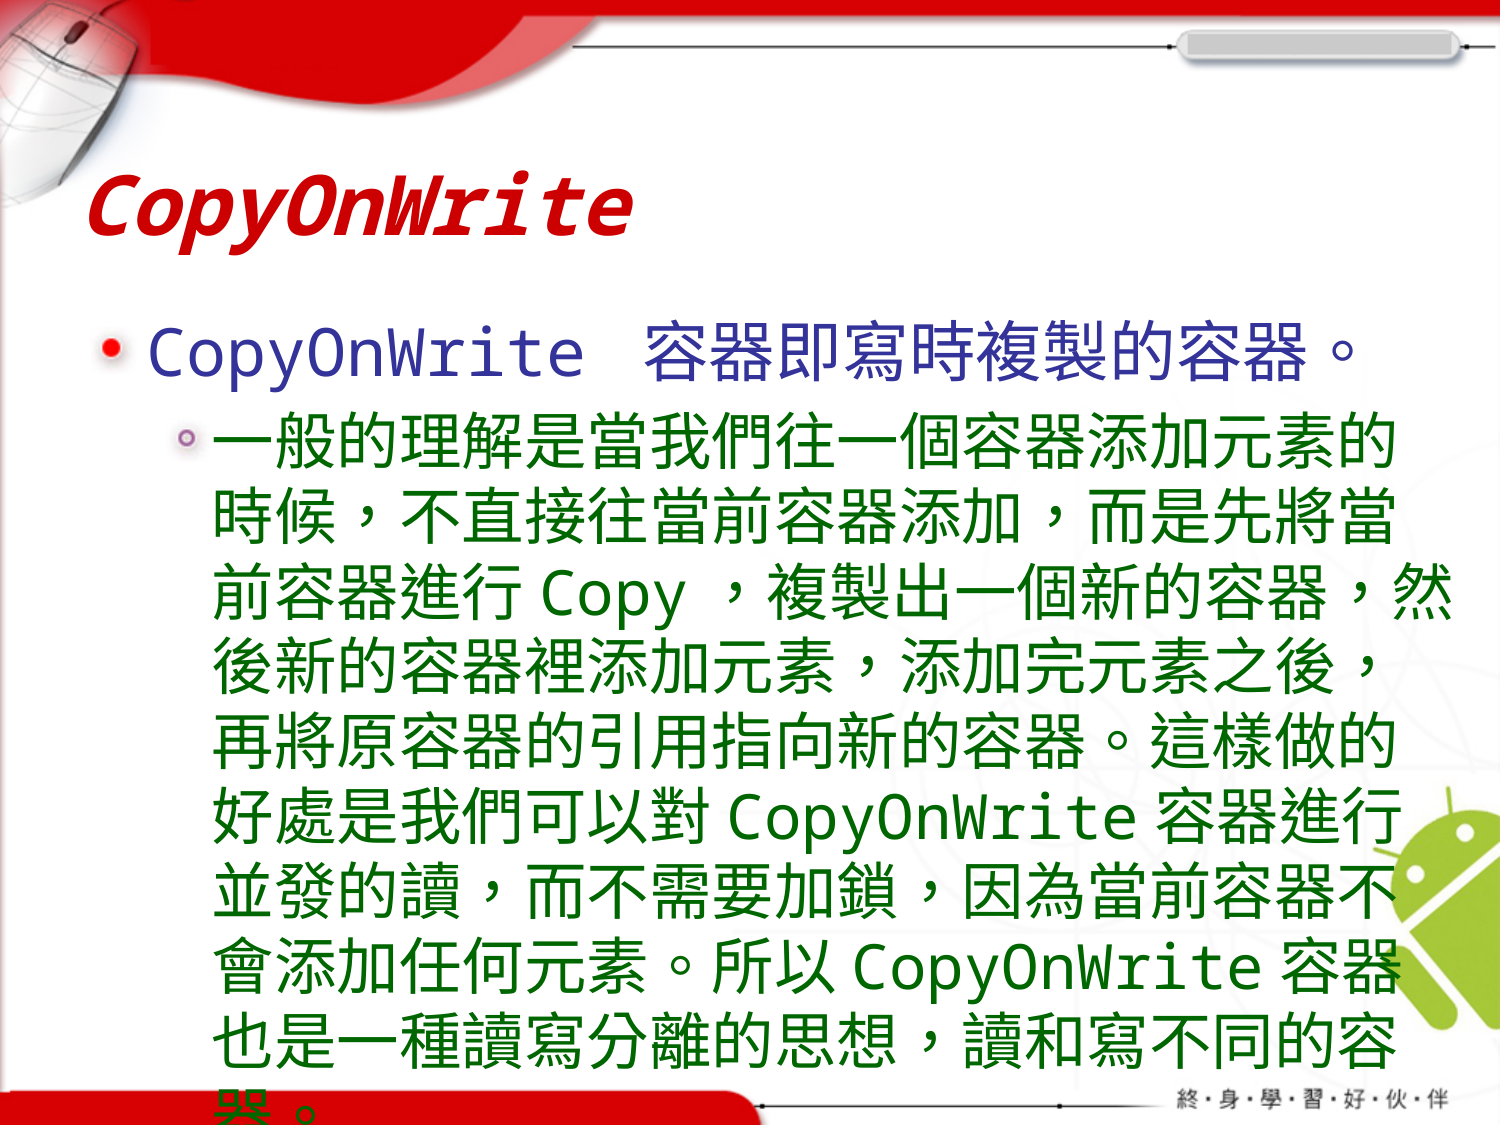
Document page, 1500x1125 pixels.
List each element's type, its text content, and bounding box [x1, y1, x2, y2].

list CopyOnWrite 容器即寫時複製的容器。 一般的理解是當我們往一個容器添加元素的時候，不直接往當前容器添加，而是先將當前容器進行Copy，複製出一個新的容器，然後新的容器裡添加元素，添加完元素之後，再將原容器的引用指向新的容器。這樣做的好處是我們可以對CopyOnWrite容器進行並發的讀，而不需要加鎖，因為當前容器不會添加任何元素。所以CopyOnWrite容器也是一種讀寫分離的思想，讀和寫不同的容器。 [75, 302, 1471, 1005]
title CopyOnWrite [64, 136, 1416, 268]
picture [0, 0, 1500, 1125]
